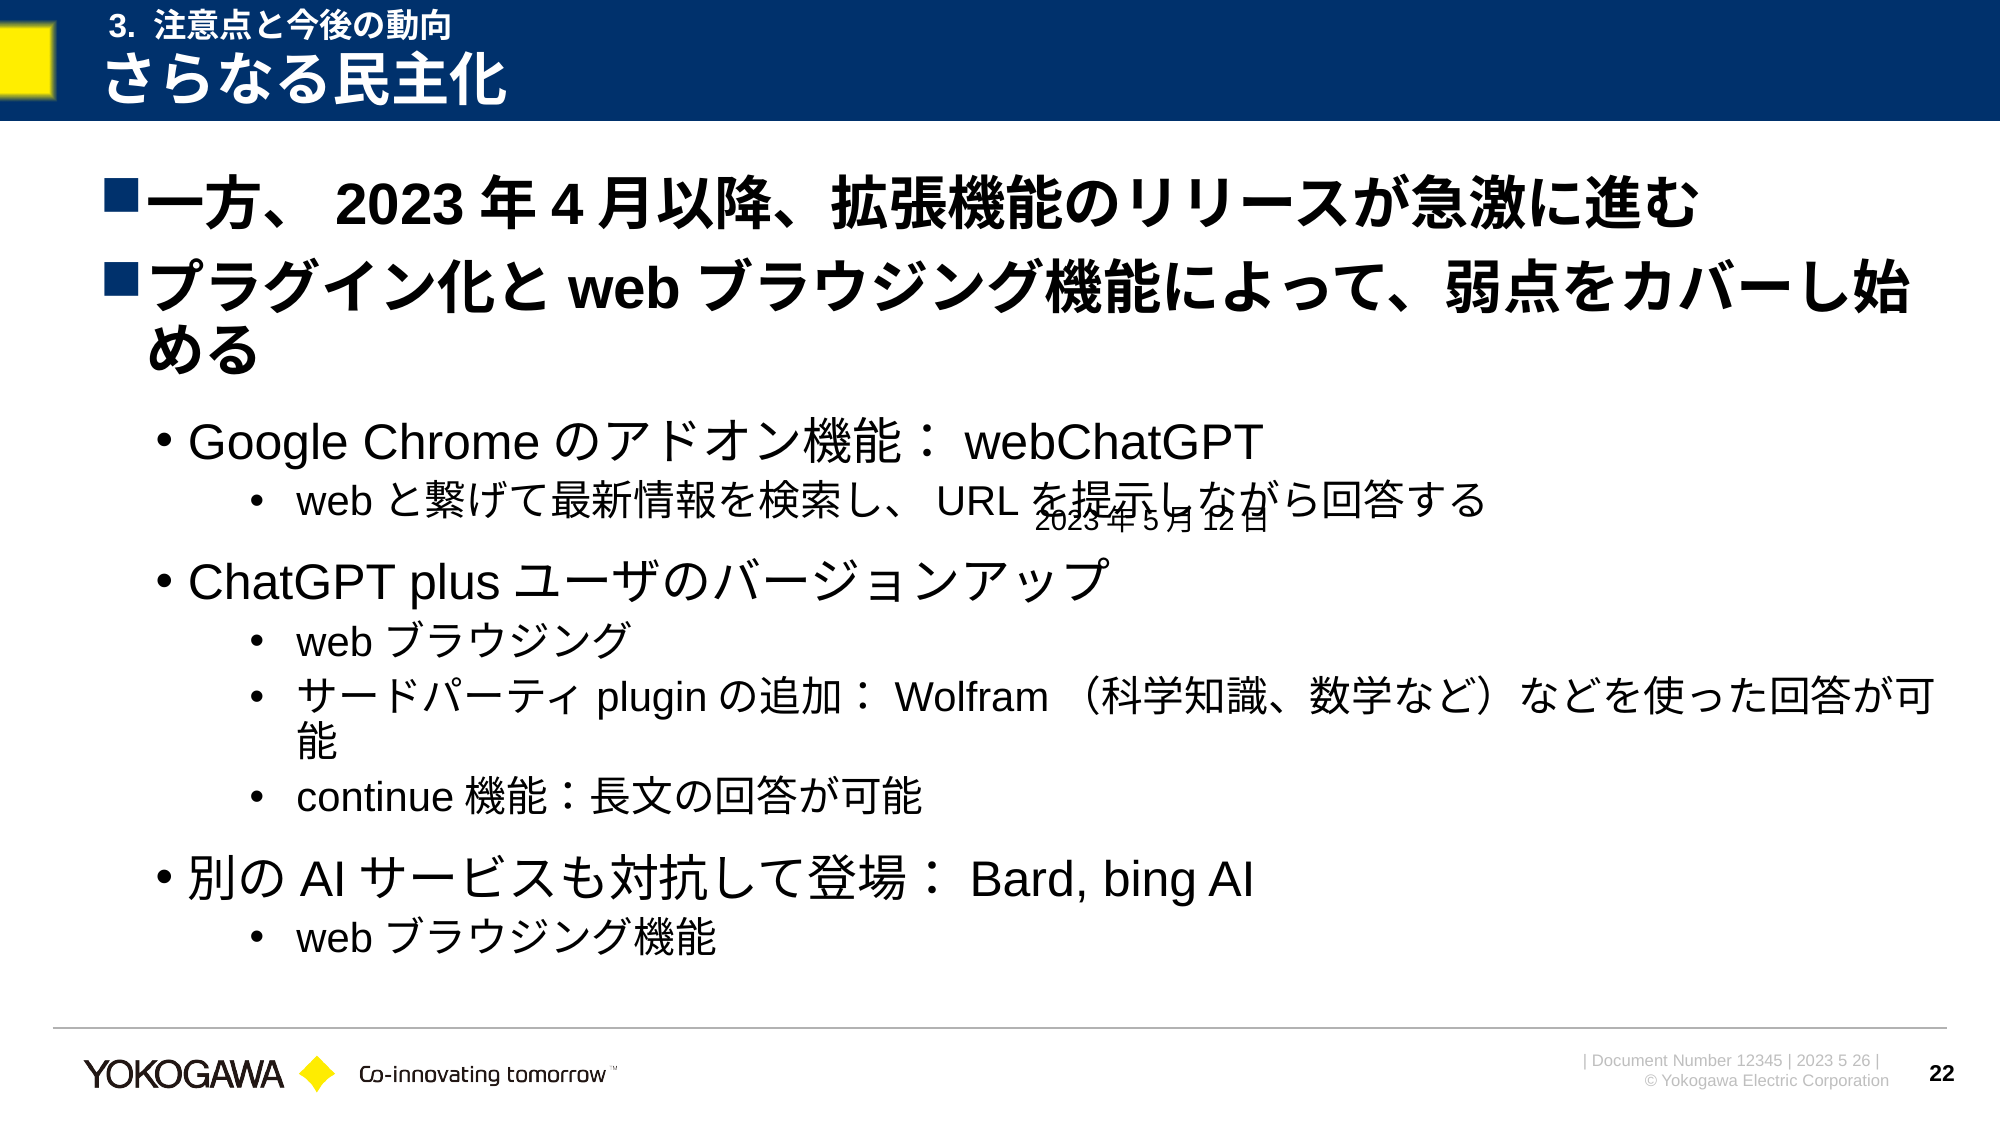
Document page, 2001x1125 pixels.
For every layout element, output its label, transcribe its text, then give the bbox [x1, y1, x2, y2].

slide_number 22 [1904, 1042, 1970, 1103]
picture [83, 1055, 617, 1093]
text_box 3. 注意点と今後の動向 [93, 0, 559, 52]
text_box 2023年5月12日 [1019, 493, 1298, 544]
picture [0, 6, 69, 115]
text_box 一方、2023年4月以降、拡張機能のリリースが急激に進む プラグイン化とwebブラウジング機能によって、弱点をカバーし始める Google Chromeのアドオン機能：webChatGPT webと繋げて最新情報を検索し、URLを提示しながら回答する ChatGPT plusユーザのバージョンアップ webブラウジング サードパーティpluginの追加：Wolfram（科学知識、数学など）などを使った回答が可能 continue機能：長文の回答が可能 別のAIサービスも対抗して登場：Bard, bing AI webブラウジング機能 [84, 167, 1955, 882]
title さらなる民主化 [84, 39, 1955, 125]
